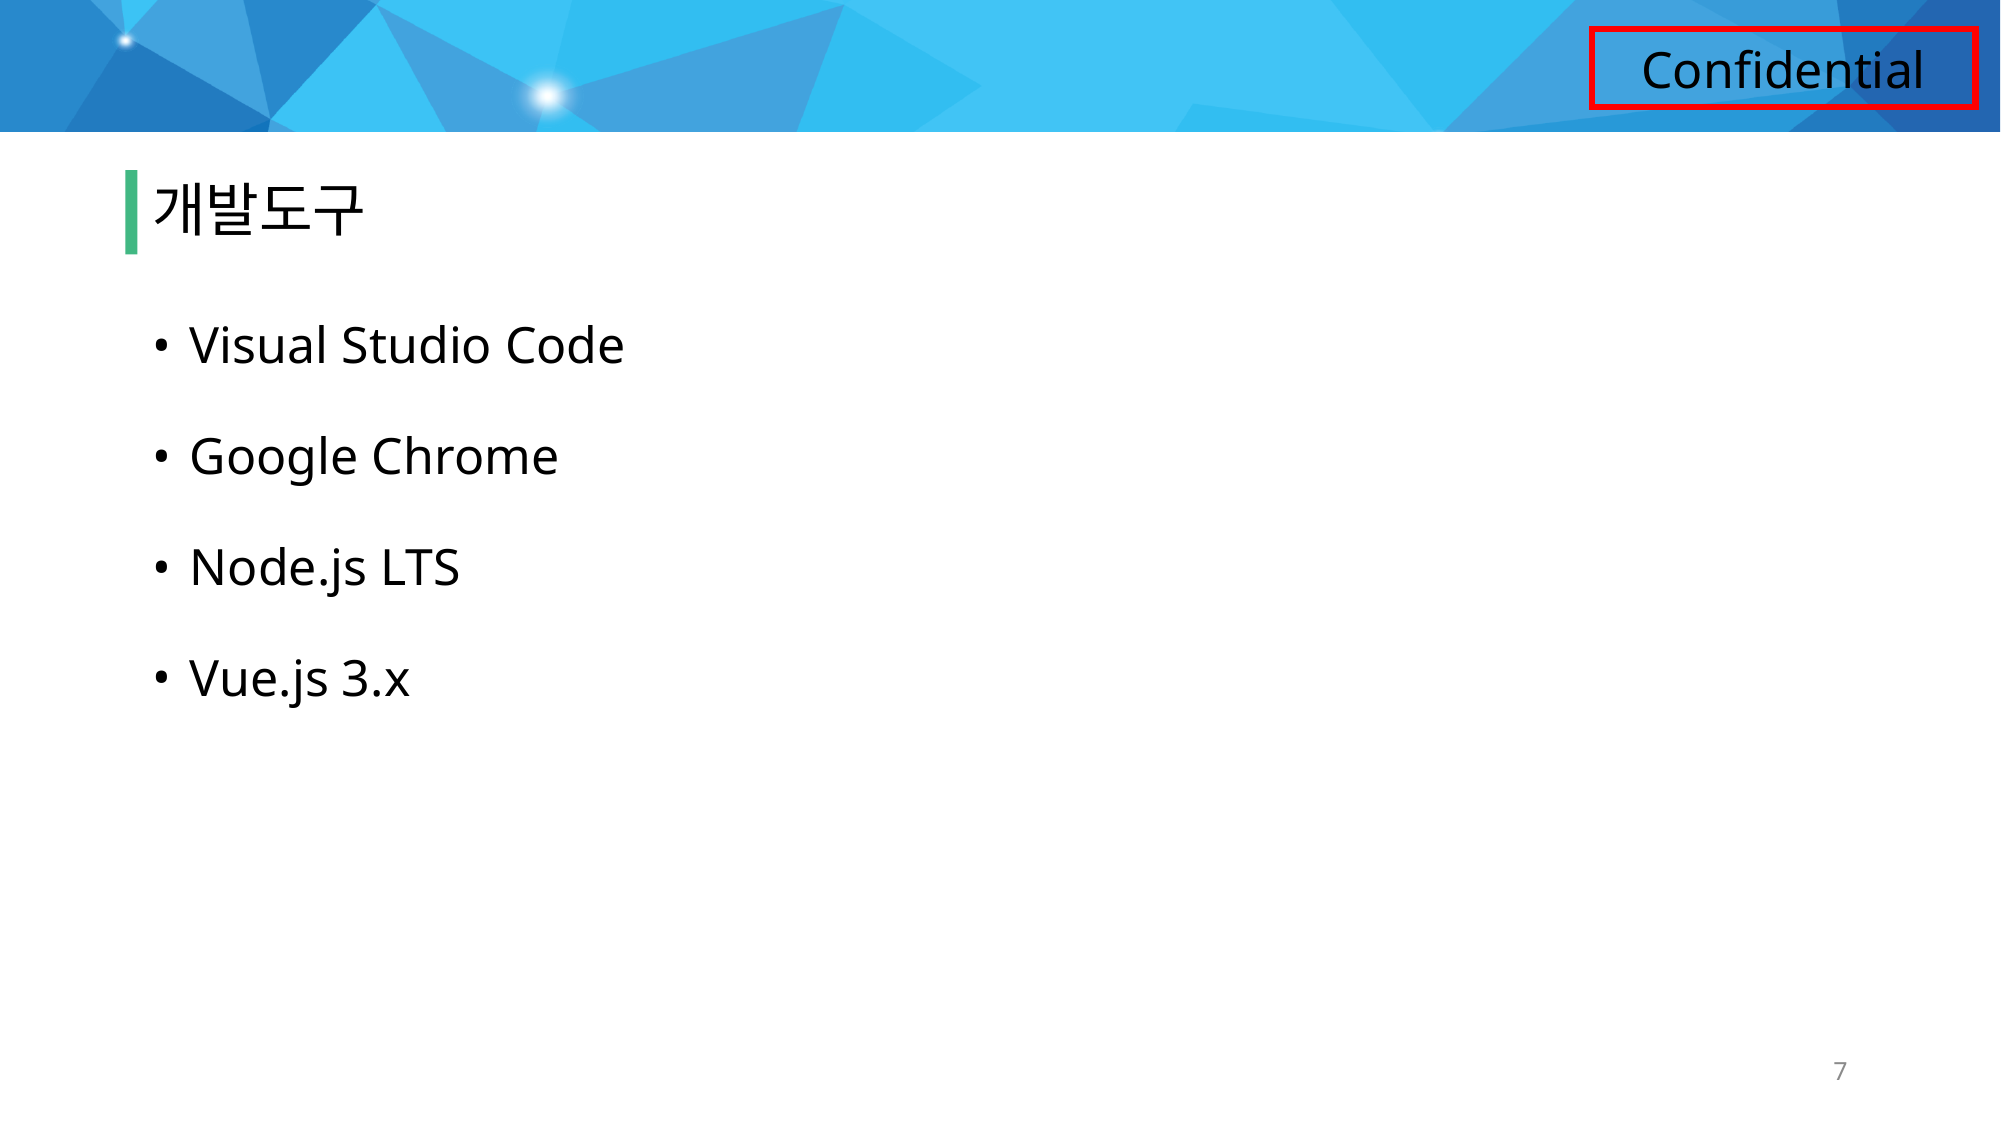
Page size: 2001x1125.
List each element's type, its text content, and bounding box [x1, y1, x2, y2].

list 개발도구 [137, 170, 1879, 255]
list Visual Studio Code Google Chrome Node.js LTS Vue.js 3.x [137, 276, 1897, 1082]
slide_number 7 [1412, 1042, 1863, 1103]
picture [0, 0, 2001, 132]
title 준비사항 [38, 20, 1396, 112]
